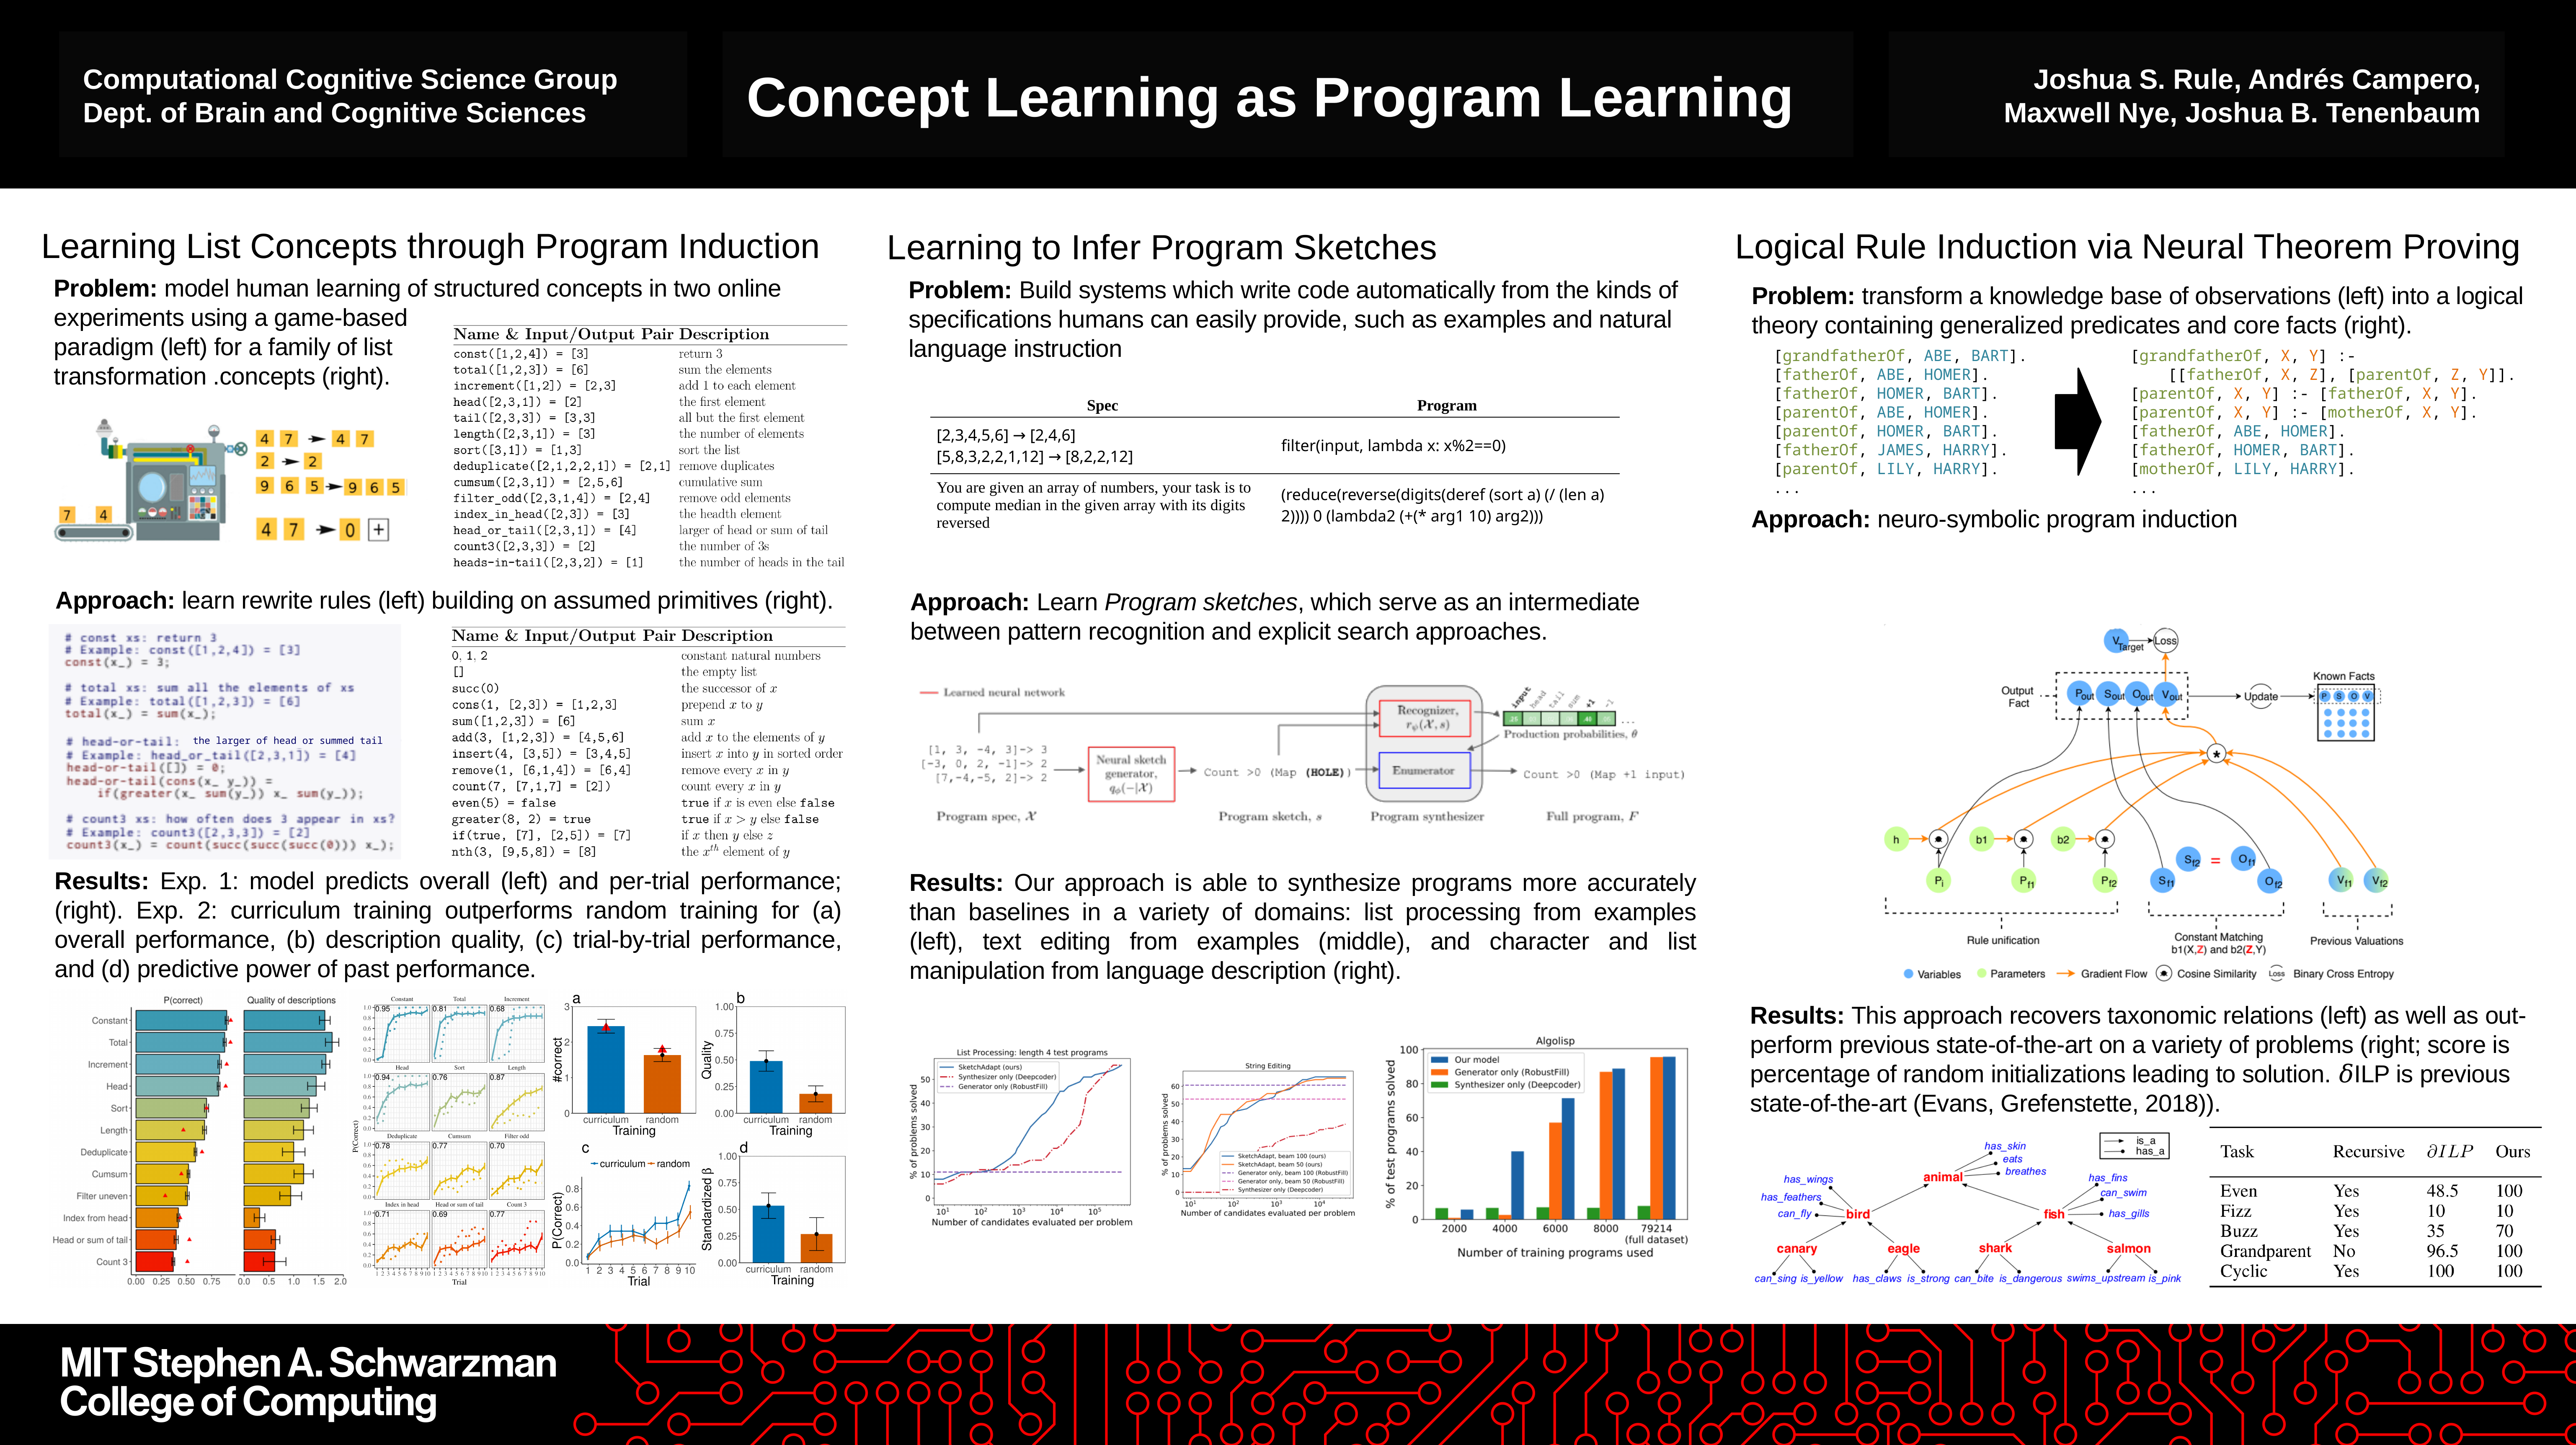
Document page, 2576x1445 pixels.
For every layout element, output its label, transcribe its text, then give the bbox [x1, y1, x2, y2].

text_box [1764, 342, 2526, 501]
table_header Spec [930, 390, 1275, 417]
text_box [48, 624, 403, 859]
text_box Computational Cognitive Science Group Dept. of Brain and Cognitive Sciences [59, 31, 688, 157]
picture [550, 989, 849, 1288]
table_header Program [1275, 390, 1620, 417]
text_box Joshua S. Rule, Andrés Campero, Maxwell Nye, Joshua B. Tenenbaum [1888, 31, 2505, 157]
text_box Results: Our approach is able to synthesize programs more accurately than baselines in a variety of domains: list processing from examples (left), text editing from examples (middle), and character and list manipulation from language description (right). [903, 864, 1703, 987]
text_box Learning List Concepts through Program Induction [35, 220, 849, 281]
text_box [1263, 233, 1276, 259]
table_cell (reduce(reverse(digits(deref (sort a) (/ (len a) 2)))) 0 (lambda2 (+(* arg1 10) arg2))) [1275, 474, 1620, 537]
picture [449, 321, 849, 571]
picture [2206, 1124, 2545, 1288]
text_box Logical Rule Induction via Neural Theorem Proving [1729, 220, 2545, 281]
text_box Problem: transform a knowledge base of observations (left) into a logical theory containing generalized predicates and core facts (right). [1745, 276, 2546, 342]
picture [48, 989, 347, 1288]
text_box Approach: Learn Program sketches, which serve as an intermediate between pattern recognition and explicit search approaches. [904, 583, 1705, 648]
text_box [52, 414, 430, 544]
text_box Approach: neuro-symbolic program induction [1745, 500, 2546, 536]
text_box Results: Exp. 1: model predicts overall (left) and per-trial performance; (right). Exp. 2: curriculum training outperforms random training for (a) overall performance, (b) description quality, (c) trial-by-trial performance, and (d) predictive power of past performance. [49, 862, 848, 986]
picture [1744, 1124, 2188, 1288]
table_cell filter(input, lambda x: x%2==0) [1275, 418, 1620, 473]
picture [348, 989, 548, 1288]
text_box Results: This approach recovers taxonomic relations (left) as well as out-perform previous state-of-the-art on a variety of problems (right; score is percentage of random initializations leading to solution. 𝛿ILP is previous state-of-the-art (Evans, Grefenstette, 2018)). [1744, 996, 2545, 1120]
table_cell [2,3,4,5,6] → [2,4,6] [5,8,3,2,2,1,12] → [8,2,2,12] [930, 418, 1275, 473]
picture [0, 1324, 2576, 1445]
picture [1884, 624, 2407, 987]
text_box Learning to Infer Program Sketches [881, 222, 1696, 282]
text_box Problem: Build systems which write code automatically from the kinds of specifications humans can easily provide, such as examples and natural language instruction [902, 271, 1703, 365]
picture [902, 1026, 1701, 1271]
table_cell You are given an array of numbers, your task is to compute median in the given array with its digits reversed [930, 474, 1275, 537]
text_box Problem: model human learning of structured concepts in two online experiments using a game-based paradigm (left) for a family of list transformation .concepts (right). [48, 269, 848, 393]
picture [902, 675, 1698, 825]
text_box Approach: learn rewrite rules (left) building on assumed primitives (right). [49, 581, 850, 617]
text_box Concept Learning as Program Learning [723, 31, 1853, 157]
picture [449, 624, 848, 859]
